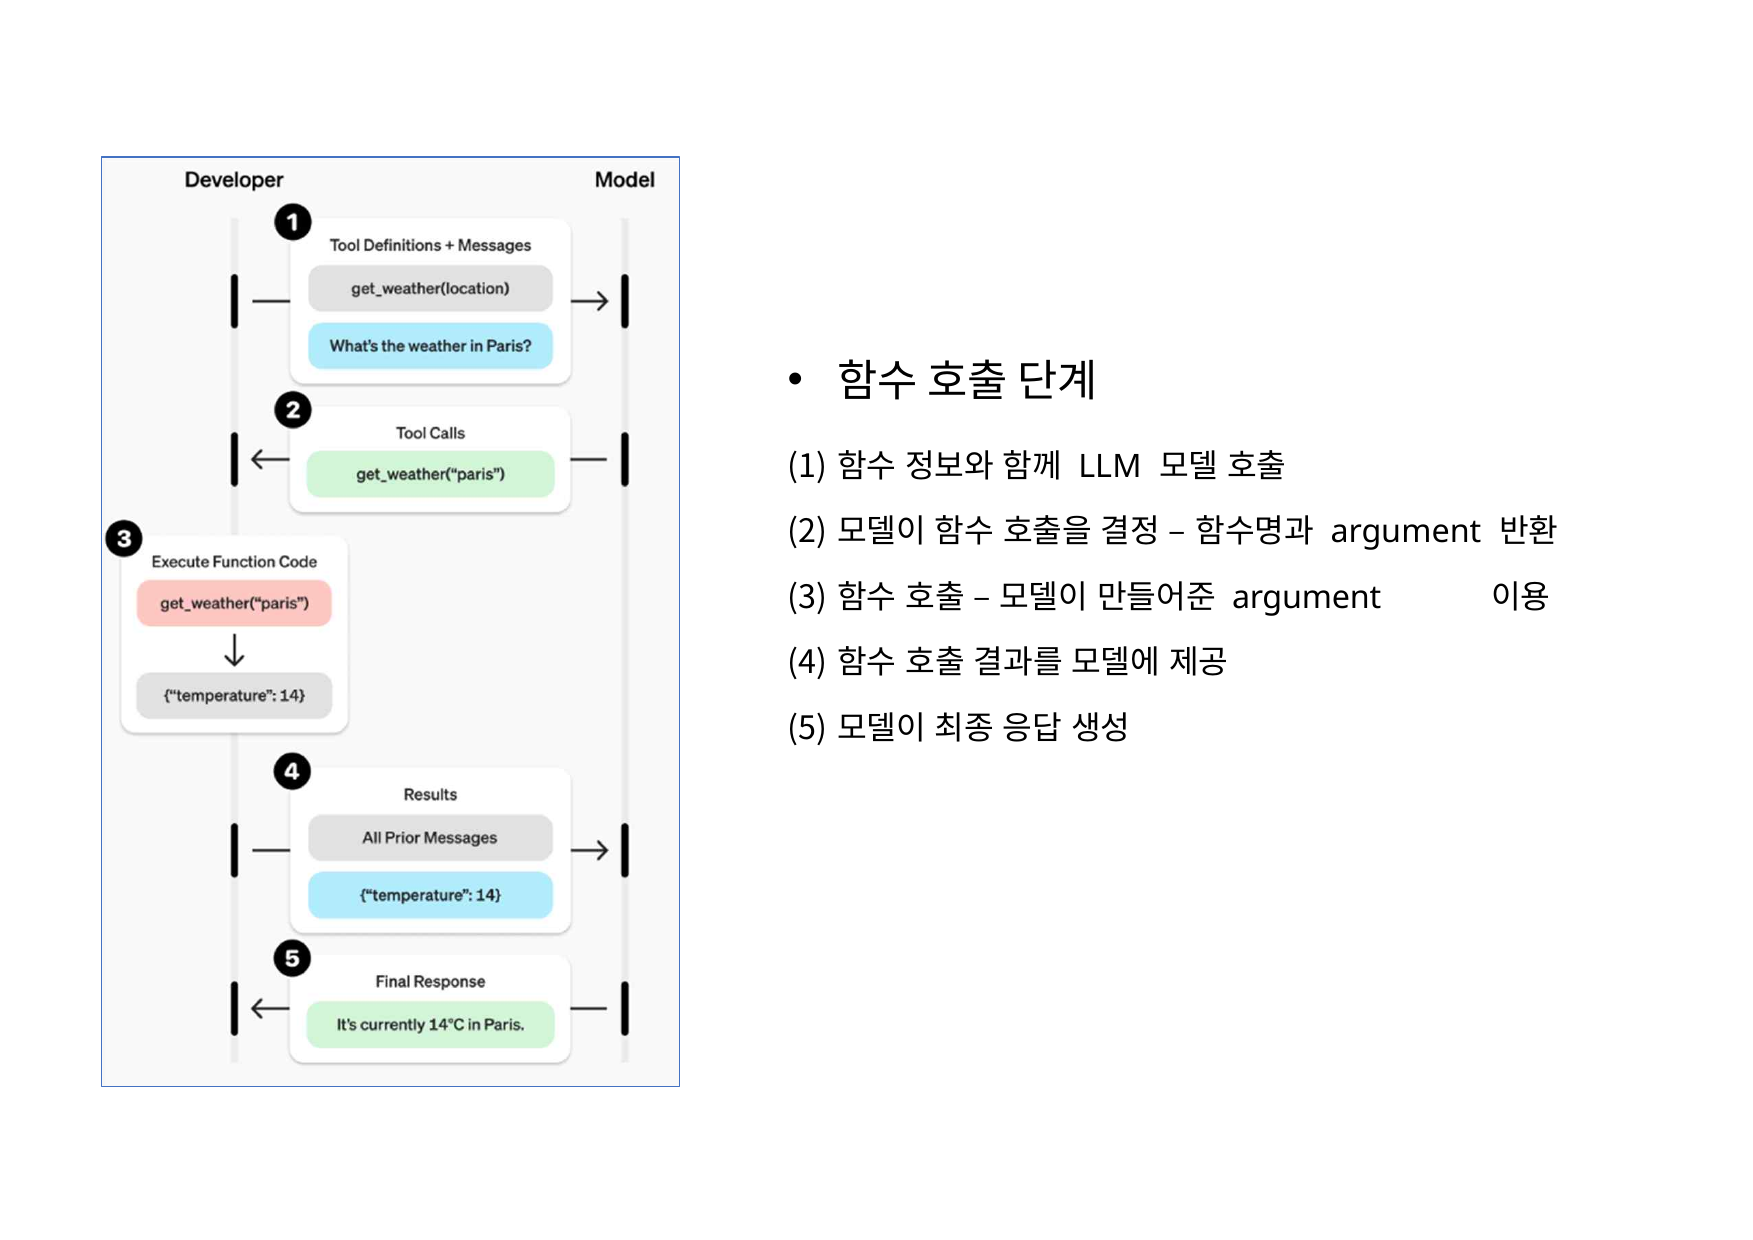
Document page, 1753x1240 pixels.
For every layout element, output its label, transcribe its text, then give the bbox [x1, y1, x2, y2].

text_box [100, 156, 681, 1088]
text_box 함수 호출 단계 함수 정보와 함께 LLM 모델 호출 모델이 함수 호출을 결정 – 함수명과 argument 반환 함수 호출 – 모델이 만들어준 argument 이용 함수 호출 결과를 모델에 제공 모델이 최종 응답 생성 [785, 350, 1608, 746]
